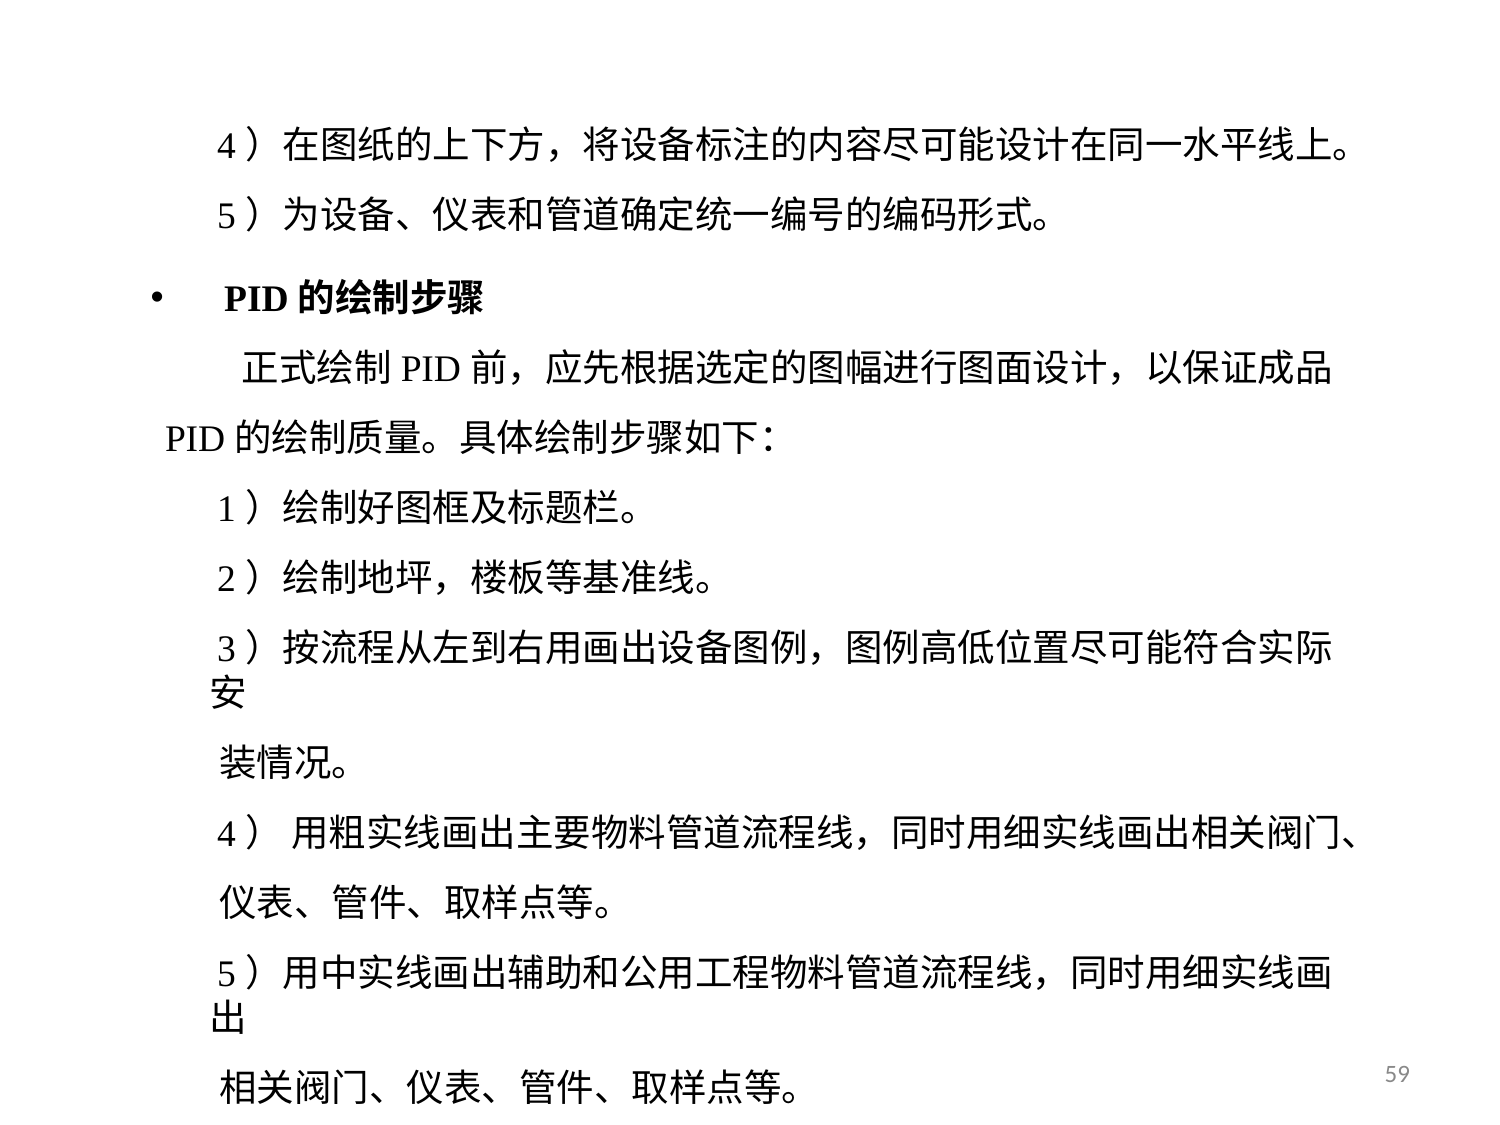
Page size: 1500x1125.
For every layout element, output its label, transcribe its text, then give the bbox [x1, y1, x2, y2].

slide_number 69 [1074, 1042, 1425, 1103]
list 4）在图纸的上下方，将设备标注的内容尽可能设计在同一水平线上。 5）为设备、仪表和管道确定统一编号的编码形式。 PID的绘制步骤 正式绘制PID前，应先根据选定的图幅进行图面设计，以保证成品 PID的绘制质量。具体绘制步骤如下： 1）绘制好图框及标题栏。 2）绘制地坪，楼板等基准线。 3）按流程从左到右用画出设备图例，图例高低位置尽可能符合实际安 装情况。 4） 用粗实线画出主要物料管道流程线，同时用细实线画出相关阀门、 仪表、管件、取样点等。 5）用中实线画出辅助和公用工程物料管道流程线，同时用细实线画出 相关阀门、仪表、管件、取样点等。 [135, 113, 1383, 1023]
